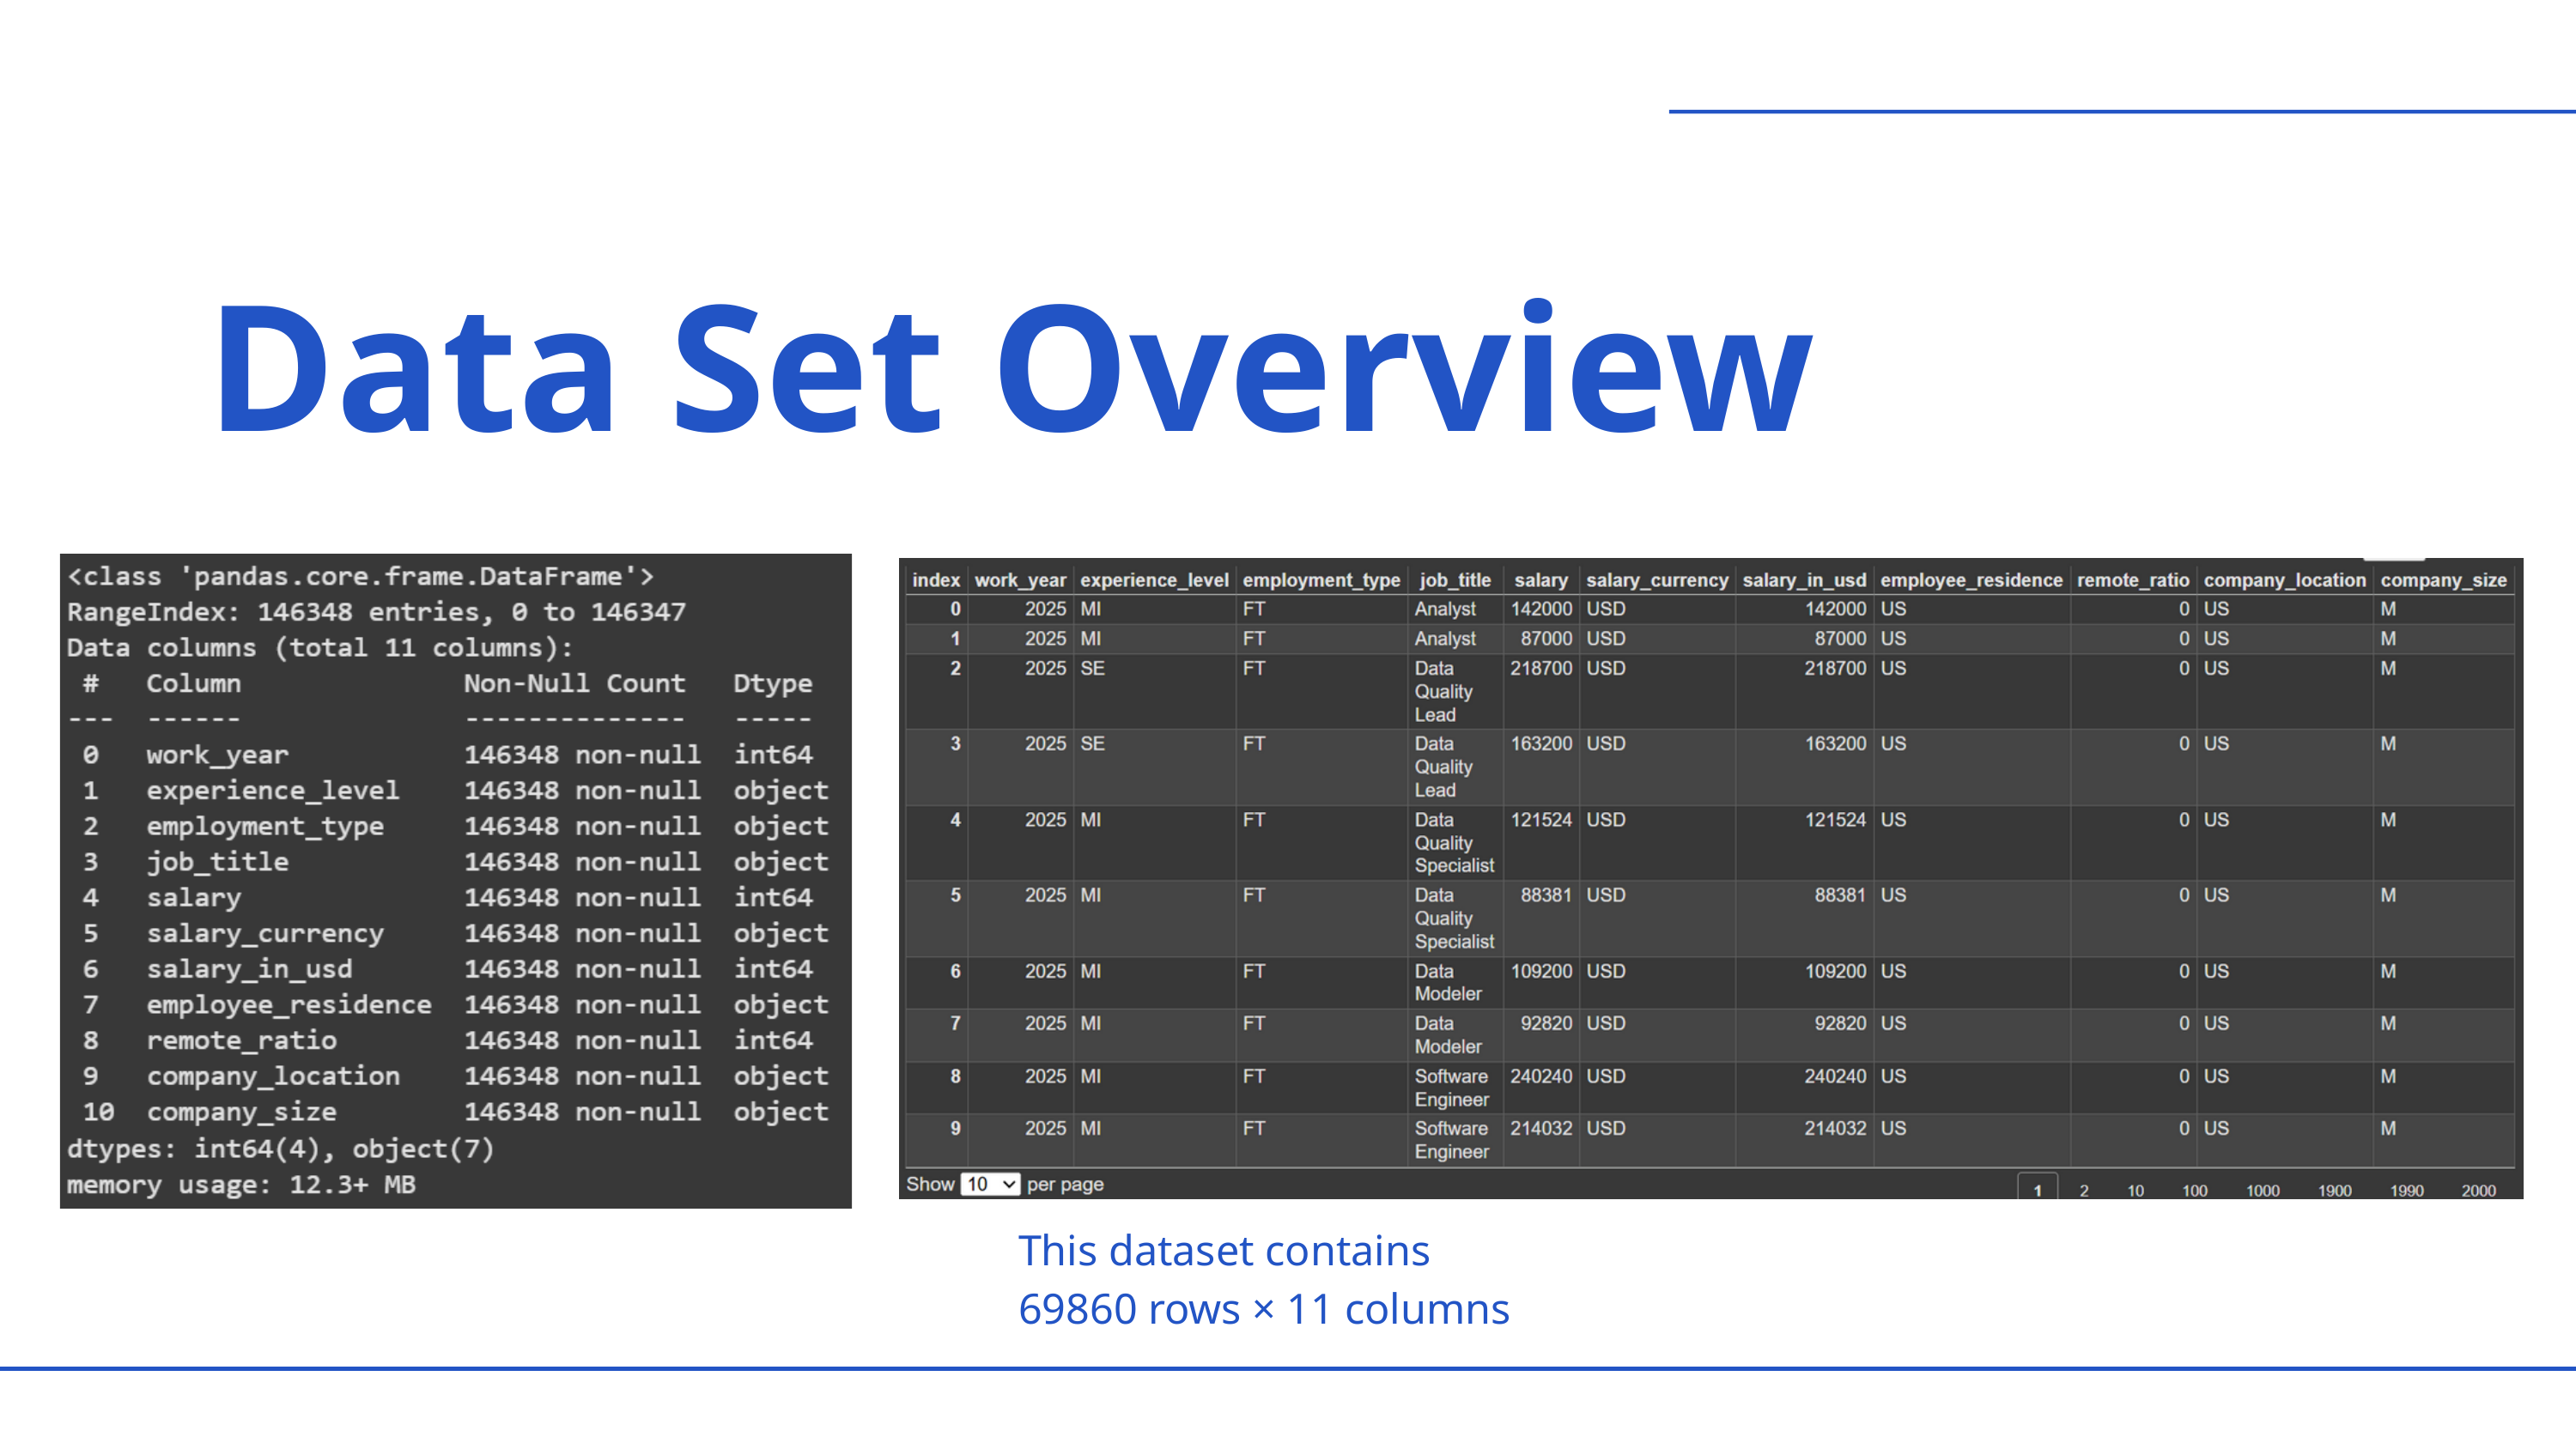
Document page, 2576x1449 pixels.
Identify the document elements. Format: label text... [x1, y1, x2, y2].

text_box This dataset contains 69860 rows × 11 columns [1018, 1216, 1558, 1333]
text_box [59, 554, 853, 1209]
text_box [899, 558, 2524, 1199]
text_box Data Set Overview [206, 221, 1945, 467]
